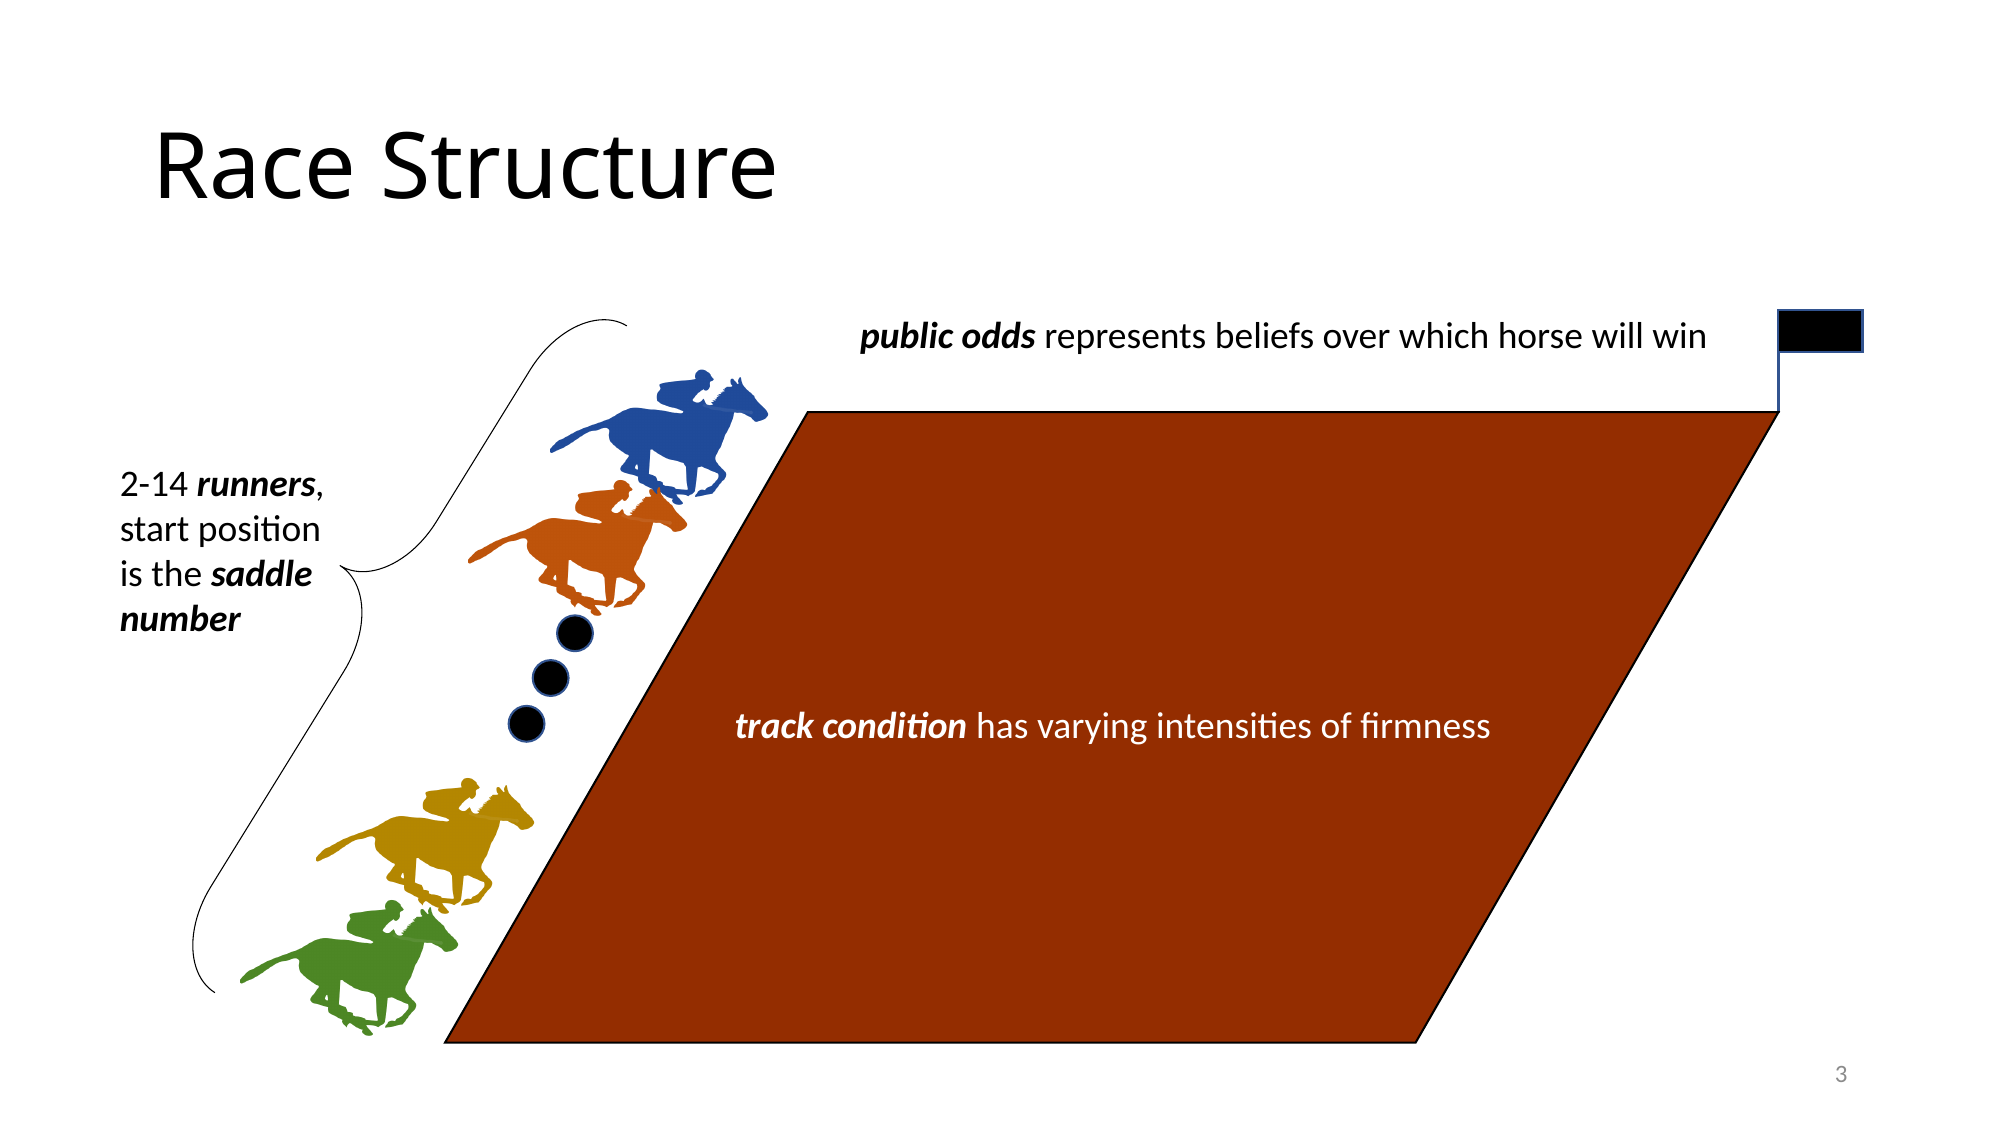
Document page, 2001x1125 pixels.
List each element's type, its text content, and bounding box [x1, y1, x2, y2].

text_box public odds represents beliefs over which horse will win [845, 303, 1750, 364]
title Race Structure [137, 59, 1863, 278]
text_box [192, 319, 628, 994]
text_box [459, 411, 1781, 1044]
text_box [531, 659, 570, 698]
picture [468, 361, 769, 629]
text_box [507, 704, 546, 743]
text_box track condition has varying intensities of firmness [719, 693, 1535, 754]
slide_number 3 [1412, 1042, 1863, 1103]
text_box [556, 629, 594, 653]
text_box 2-14 runners, start position is the saddle number [105, 451, 361, 646]
text_box [1777, 309, 1864, 411]
picture [240, 769, 535, 1049]
